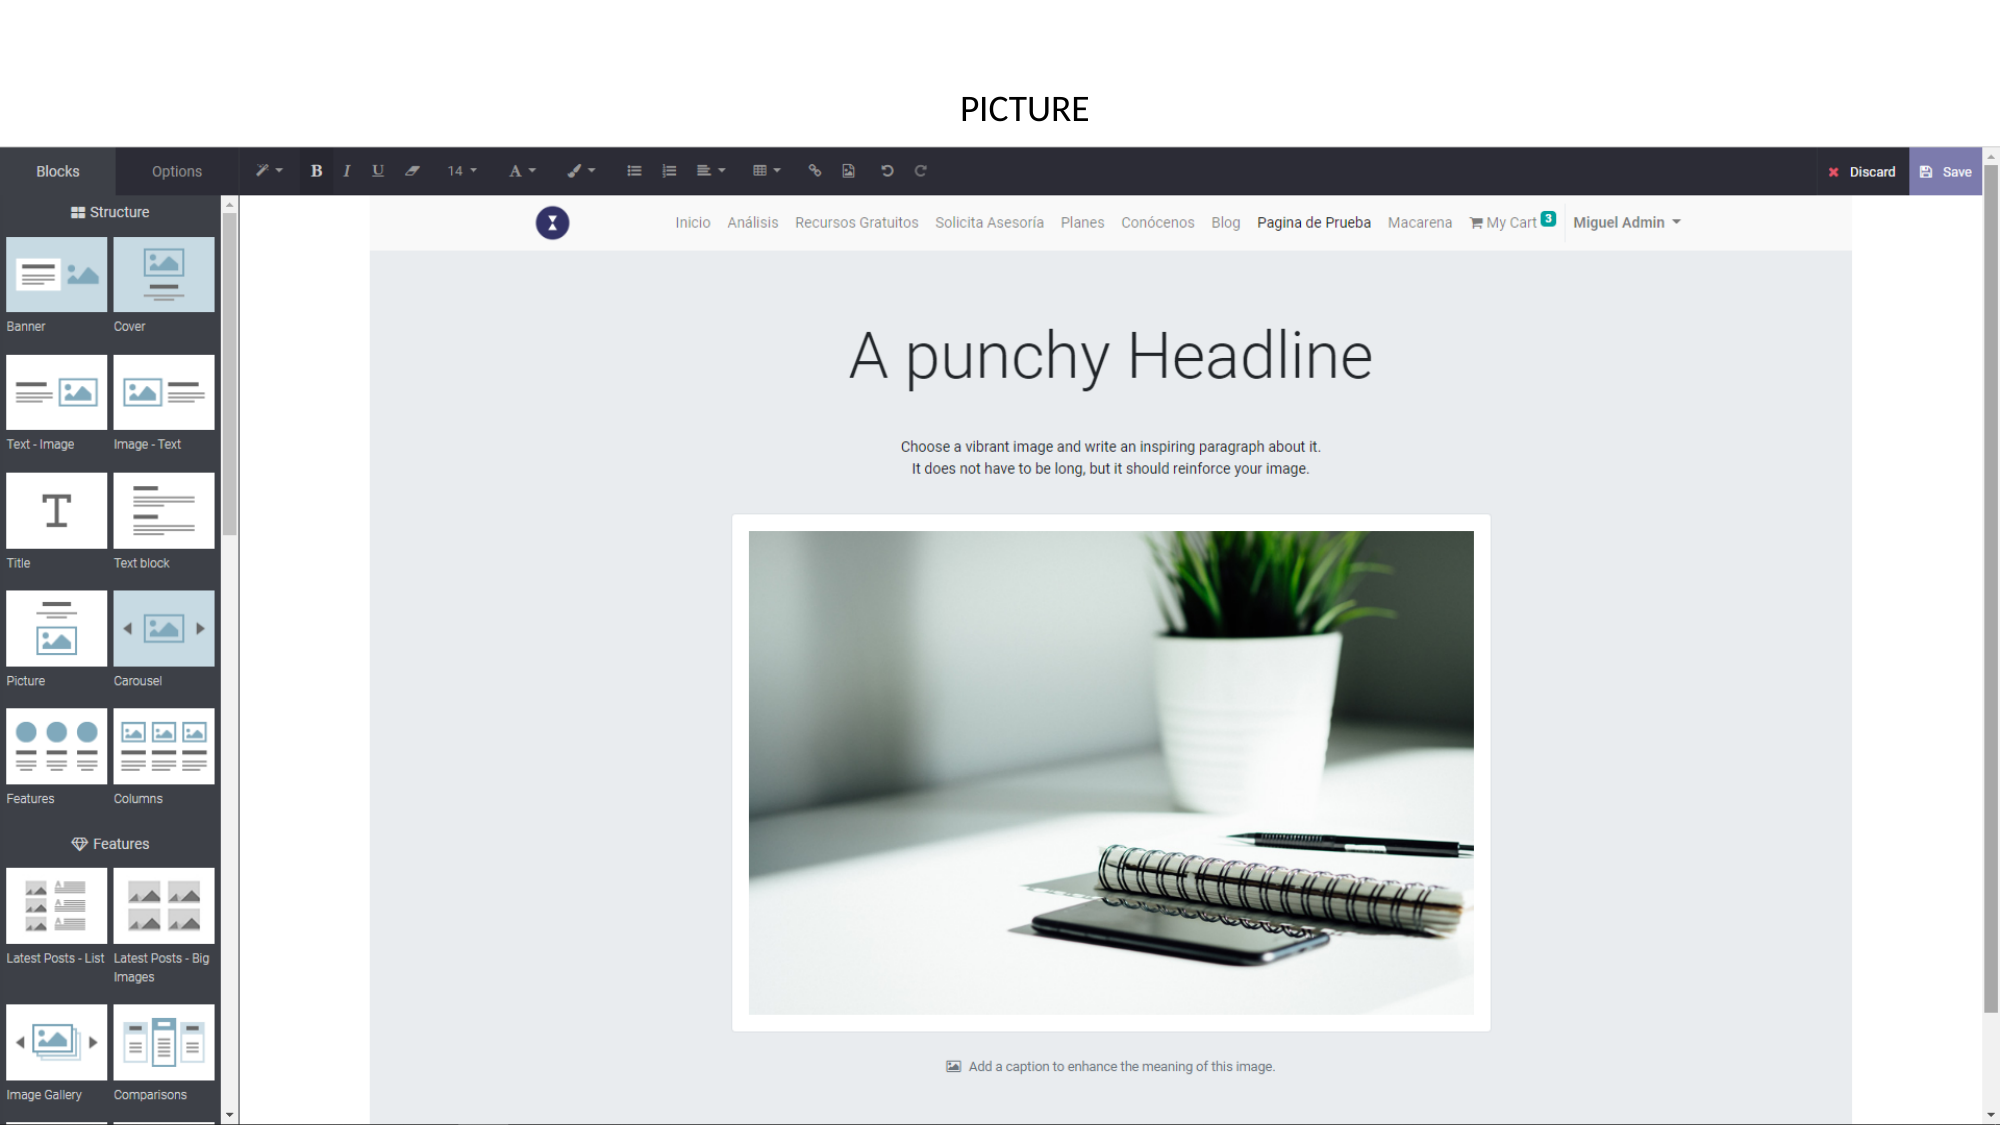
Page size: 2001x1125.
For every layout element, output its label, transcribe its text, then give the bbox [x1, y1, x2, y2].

text_box PICTURE [945, 76, 1105, 137]
picture [0, 146, 2000, 1125]
